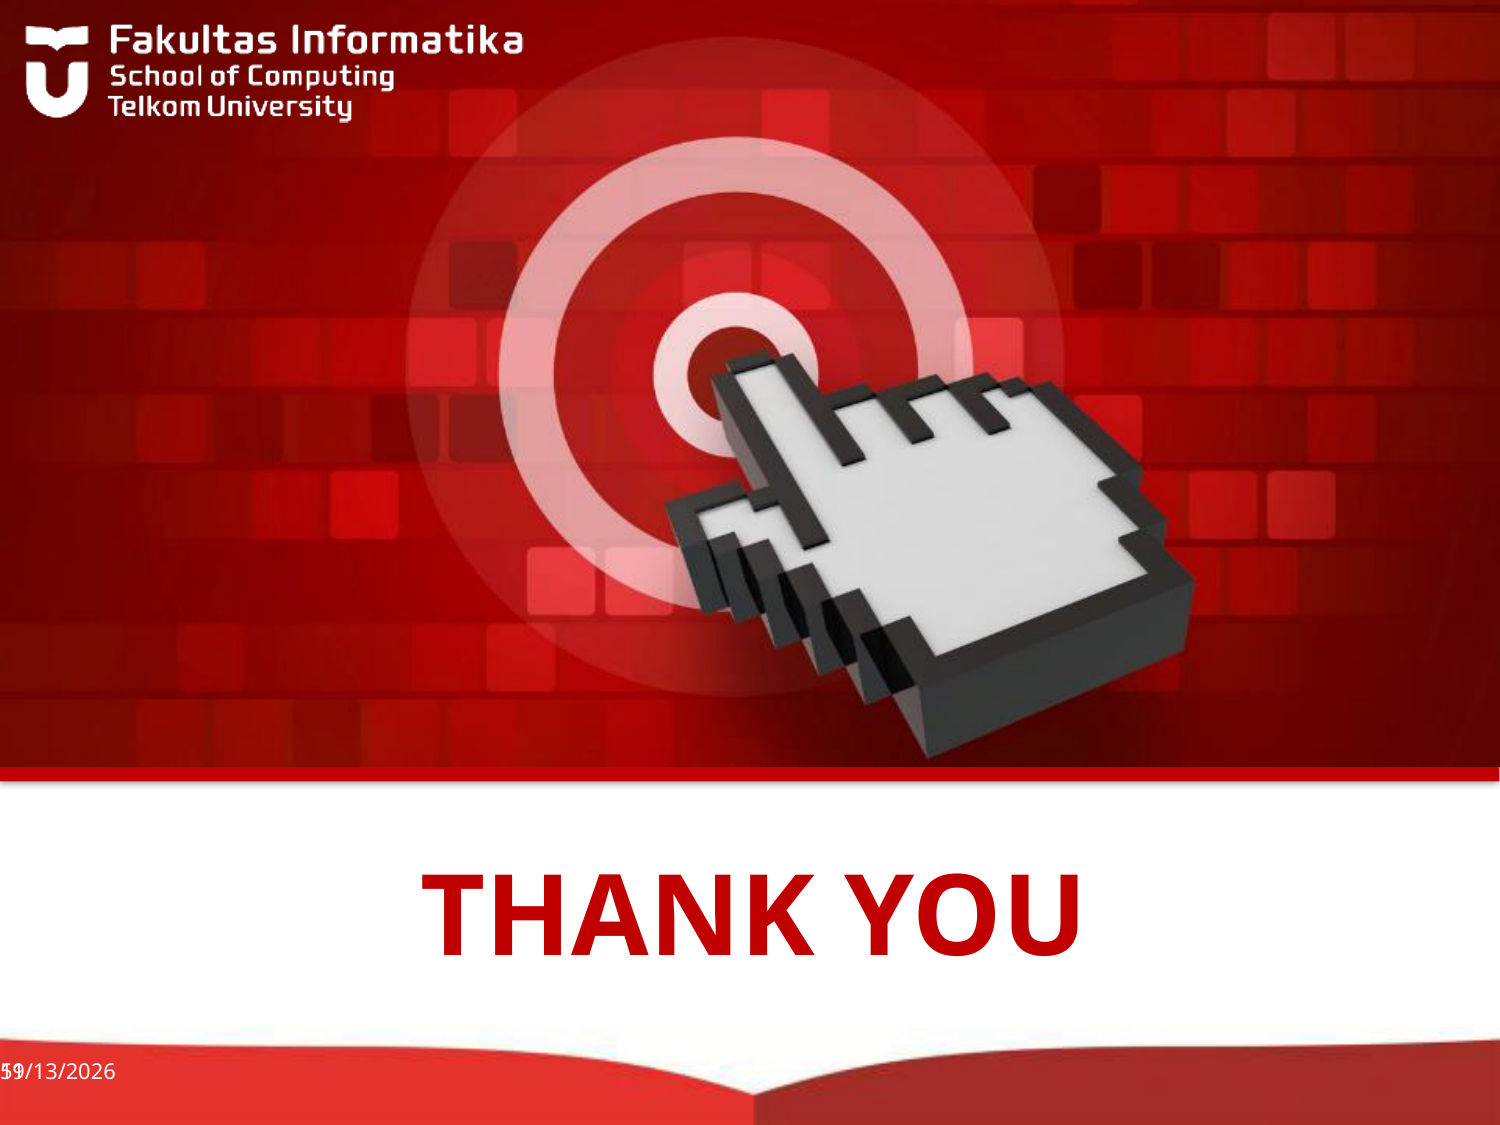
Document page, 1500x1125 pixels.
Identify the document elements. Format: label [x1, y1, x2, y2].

slide_number [0, 1042, 270, 1103]
picture [0, 1024, 1500, 1125]
picture [0, 0, 1500, 767]
